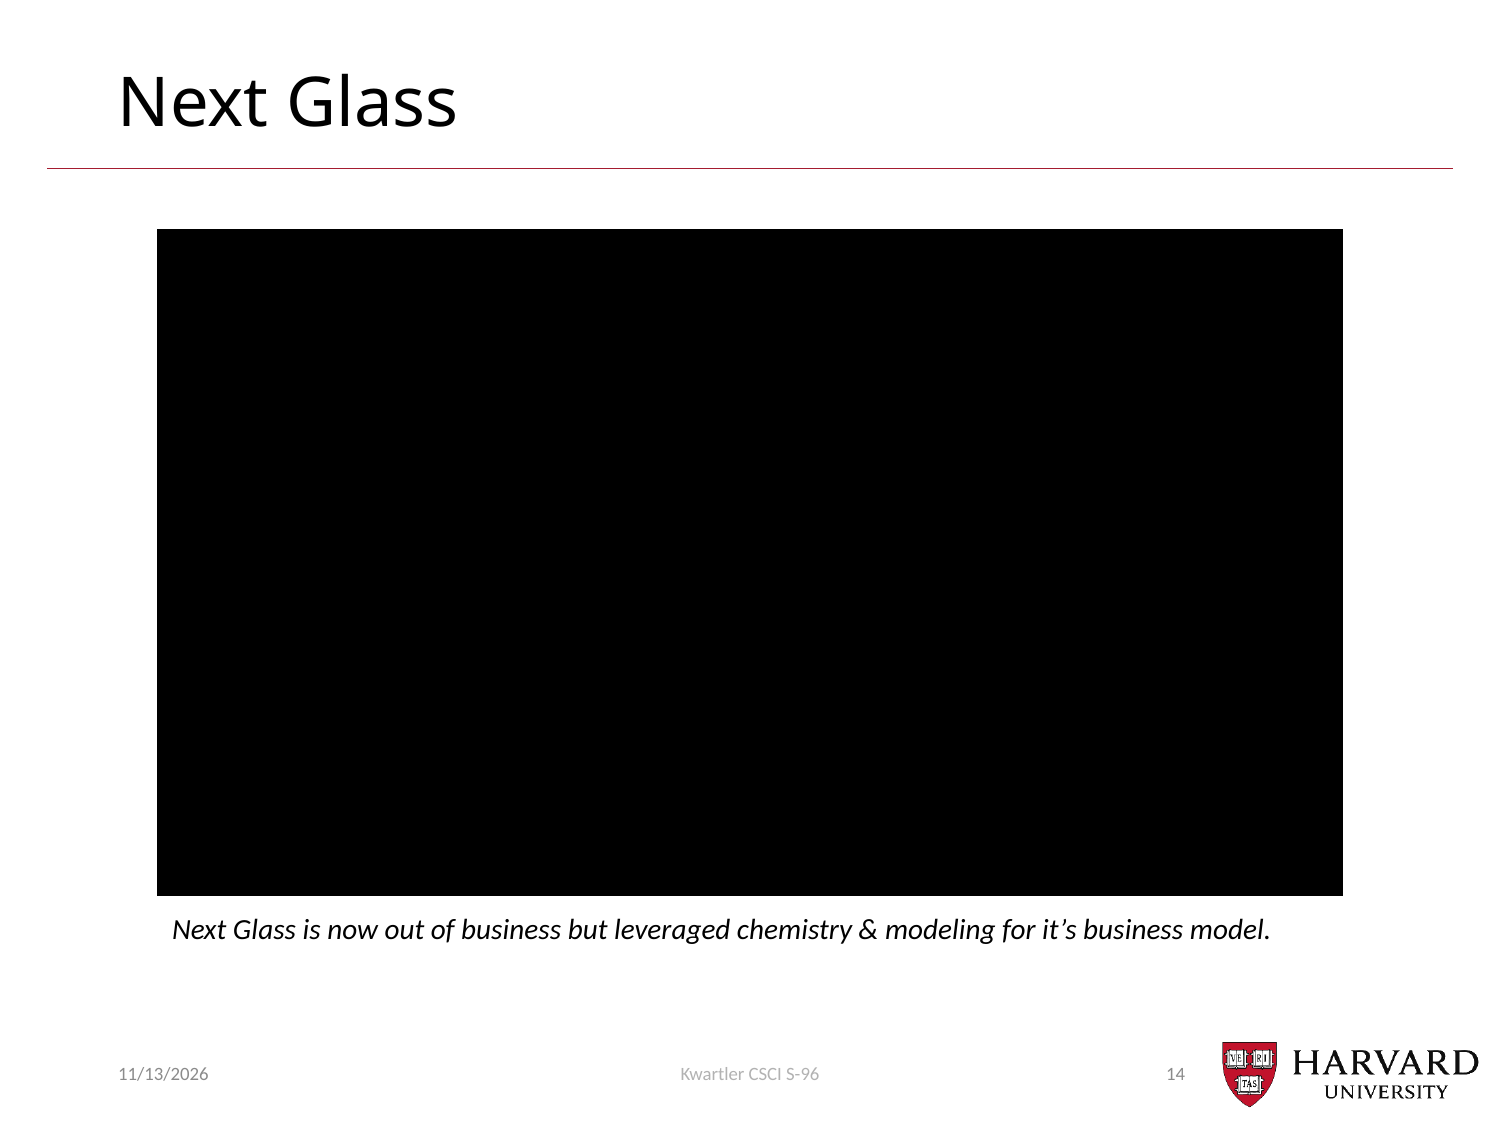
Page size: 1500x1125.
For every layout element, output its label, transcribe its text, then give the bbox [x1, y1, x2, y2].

picture [1200, 1024, 1500, 1125]
text_box Next Glass is now out of business but leveraged chemistry & modeling for it’s business model. [157, 902, 1288, 953]
slide_number 14 [1059, 1042, 1200, 1103]
footer Kwartler CSCI S-96 [496, 1042, 1004, 1103]
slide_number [103, 1042, 441, 1103]
title Next Glass [103, 59, 1397, 157]
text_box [156, 228, 1344, 897]
